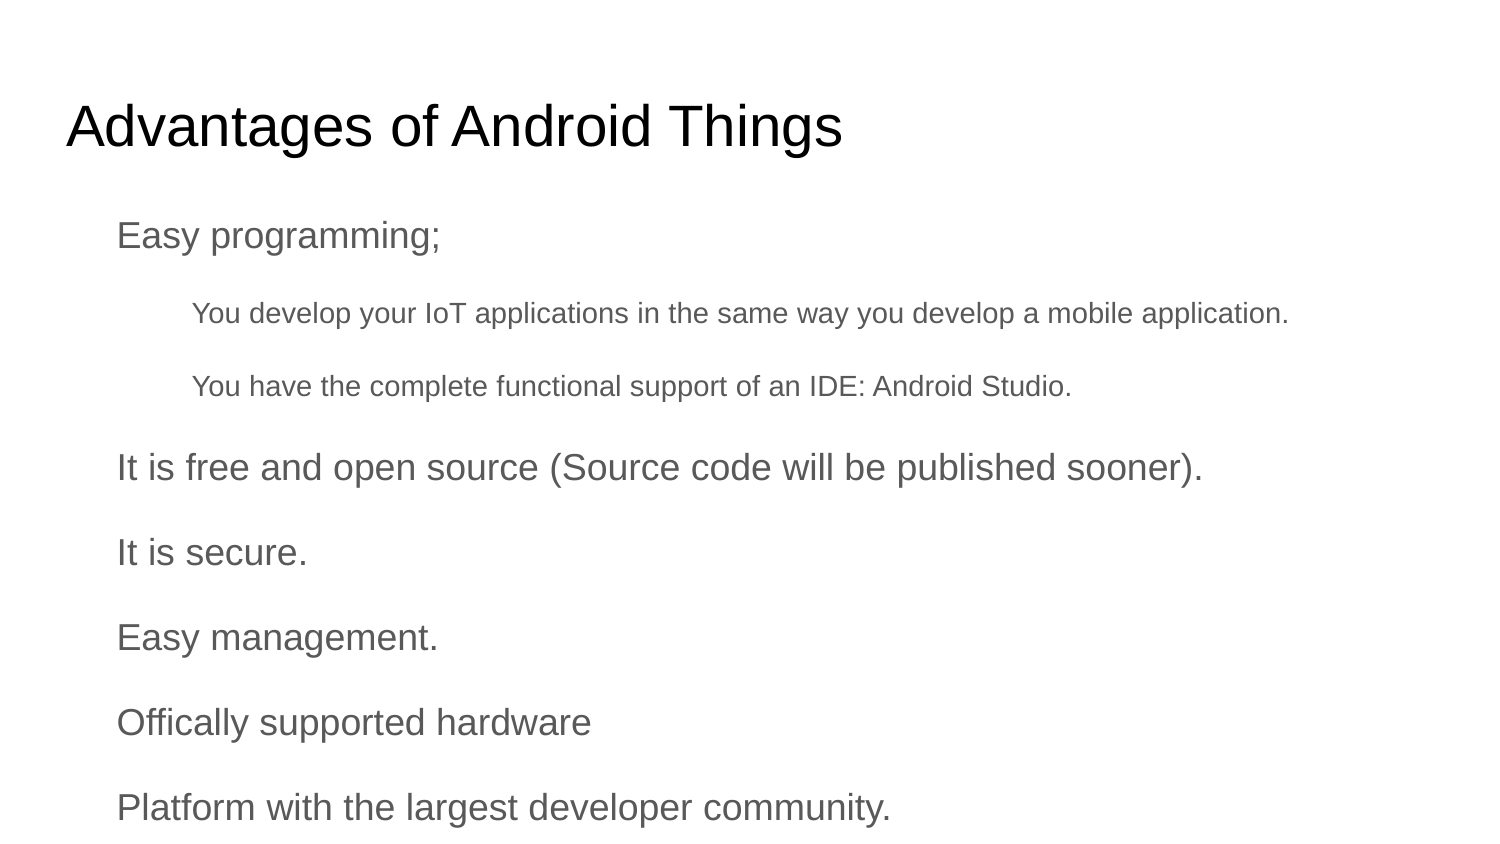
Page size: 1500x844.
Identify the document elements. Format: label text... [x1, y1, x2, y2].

title Advantages of Android Things [51, 72, 1449, 167]
list Easy programming; You develop your IoT applications in the same way you develop a mobile application. You have the complete functional support of an IDE: Android Studio. It is free and open source (Source code will be published sooner). It is secure. Easy management. Offically supported hardware Platform with the largest developer community. [64, 189, 1462, 750]
